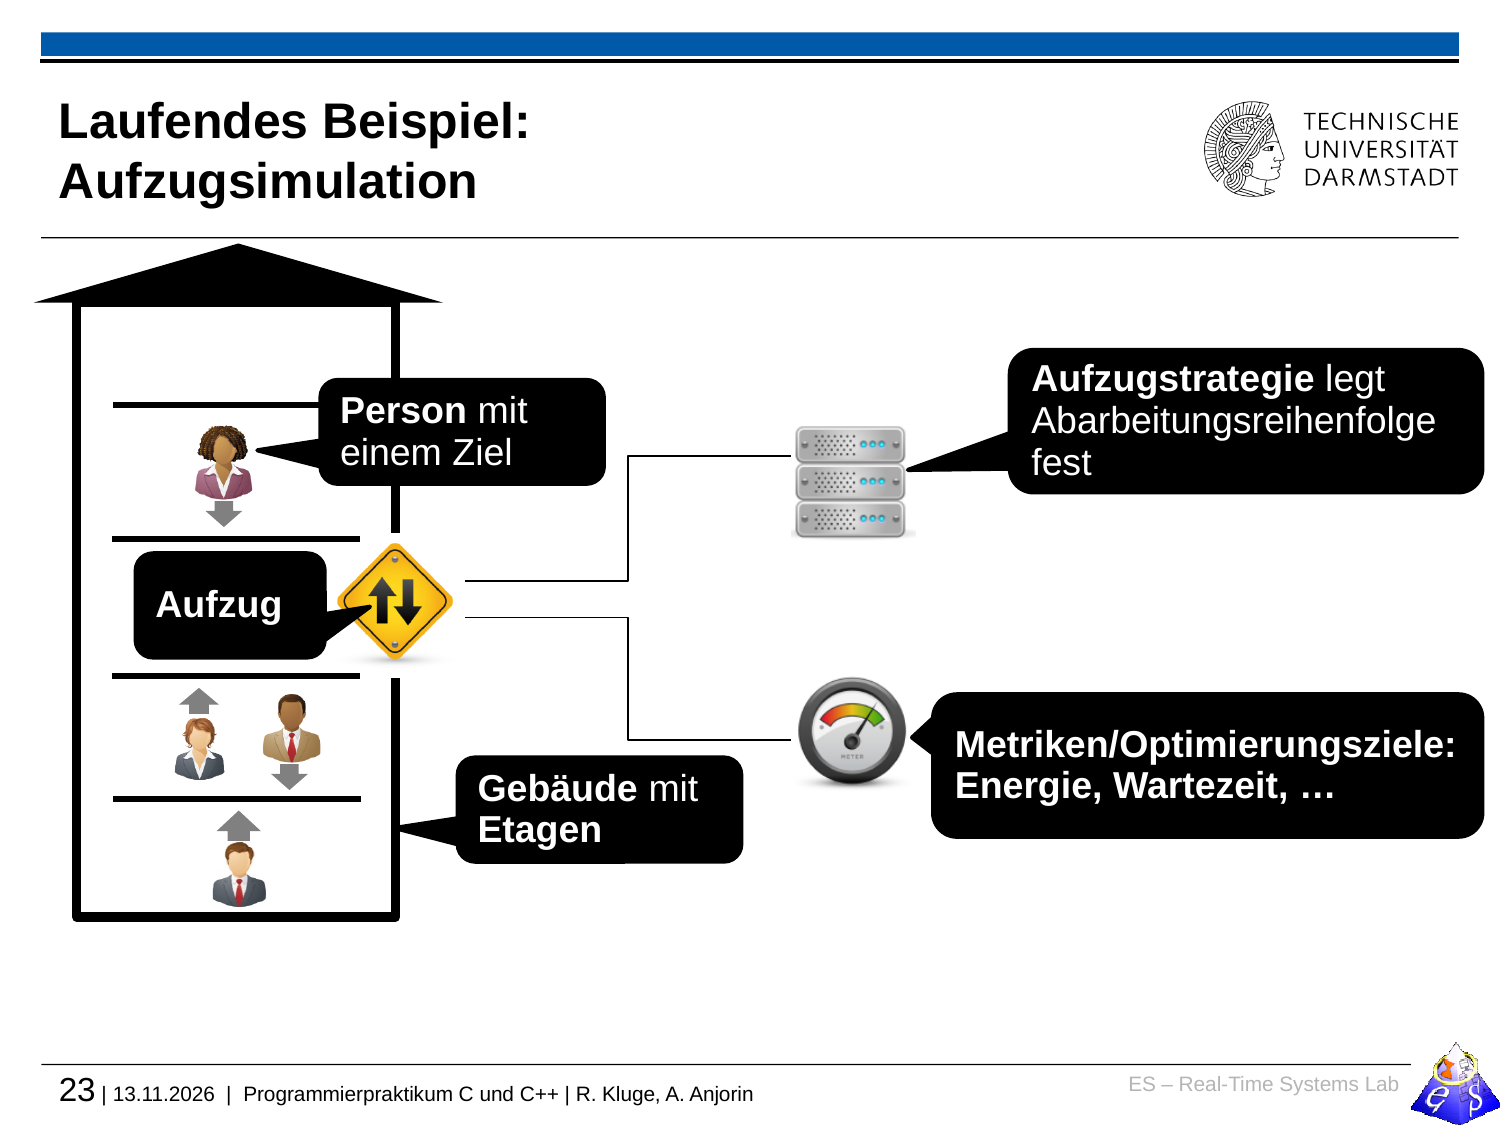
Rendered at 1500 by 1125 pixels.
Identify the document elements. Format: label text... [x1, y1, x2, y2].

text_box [464, 617, 792, 740]
text_box Person mit einem Ziel [262, 377, 606, 486]
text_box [464, 455, 792, 582]
text_box [33, 243, 443, 303]
title Laufendes Beispiel: Aufzugsimulation [58, 80, 1187, 218]
text_box Aufzug [133, 551, 319, 660]
text_box Aufzugstrategie legt Abarbeitungsreihenfolge fest [921, 347, 1485, 495]
picture [1187, 84, 1483, 214]
text_box Metriken/Optimierungsziele: Energie, Wartezeit, … [918, 692, 1485, 839]
picture [795, 671, 914, 798]
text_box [172, 687, 226, 782]
picture [791, 417, 916, 544]
picture [324, 533, 466, 678]
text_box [257, 691, 321, 791]
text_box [194, 422, 258, 528]
text_box Syntax wie für Variablen [116, 679, 396, 685]
text_box Gebäude mit Etagen [392, 755, 744, 864]
text_box [76, 303, 396, 917]
picture [1411, 1041, 1500, 1125]
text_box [207, 810, 269, 909]
